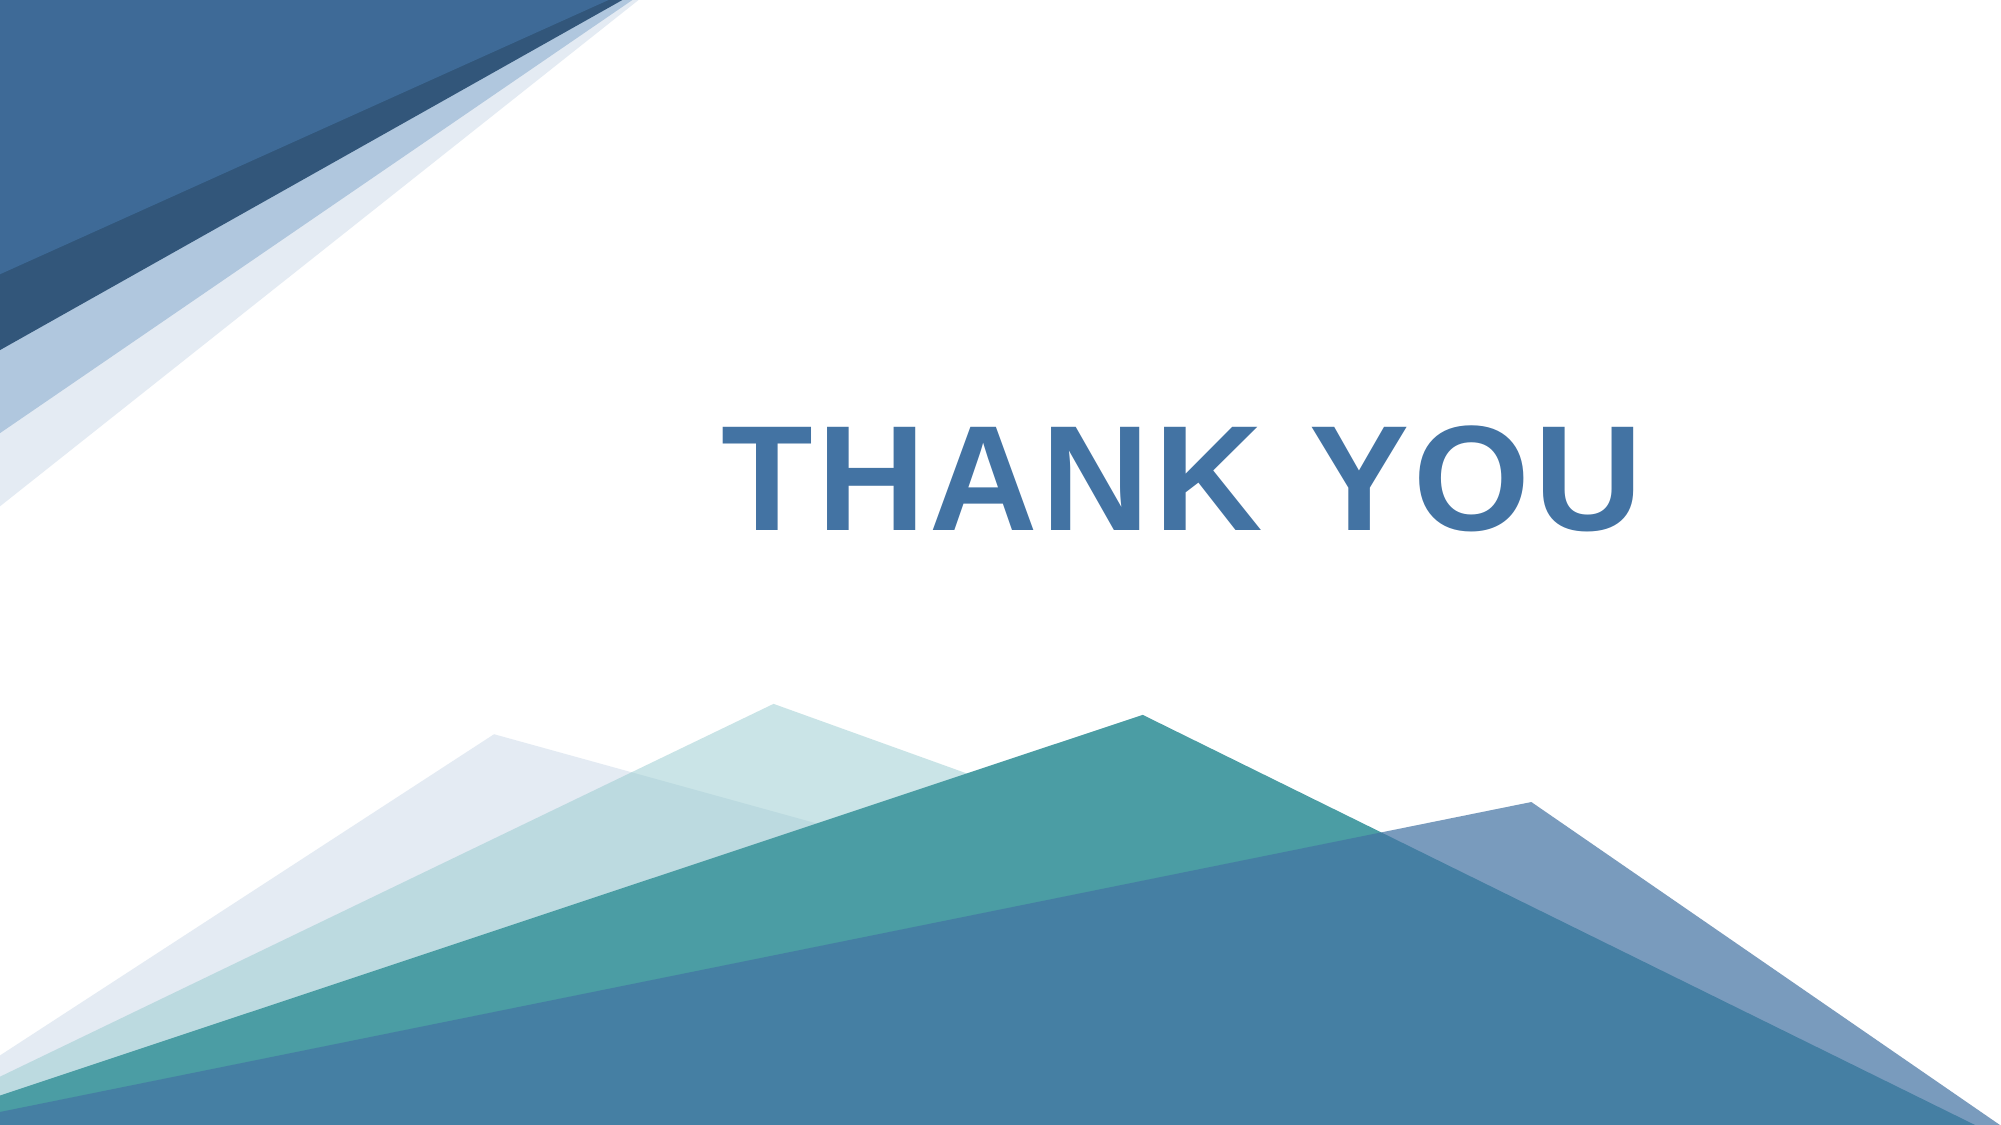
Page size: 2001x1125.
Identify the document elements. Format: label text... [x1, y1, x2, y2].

title THANK YOU [587, 340, 1659, 625]
